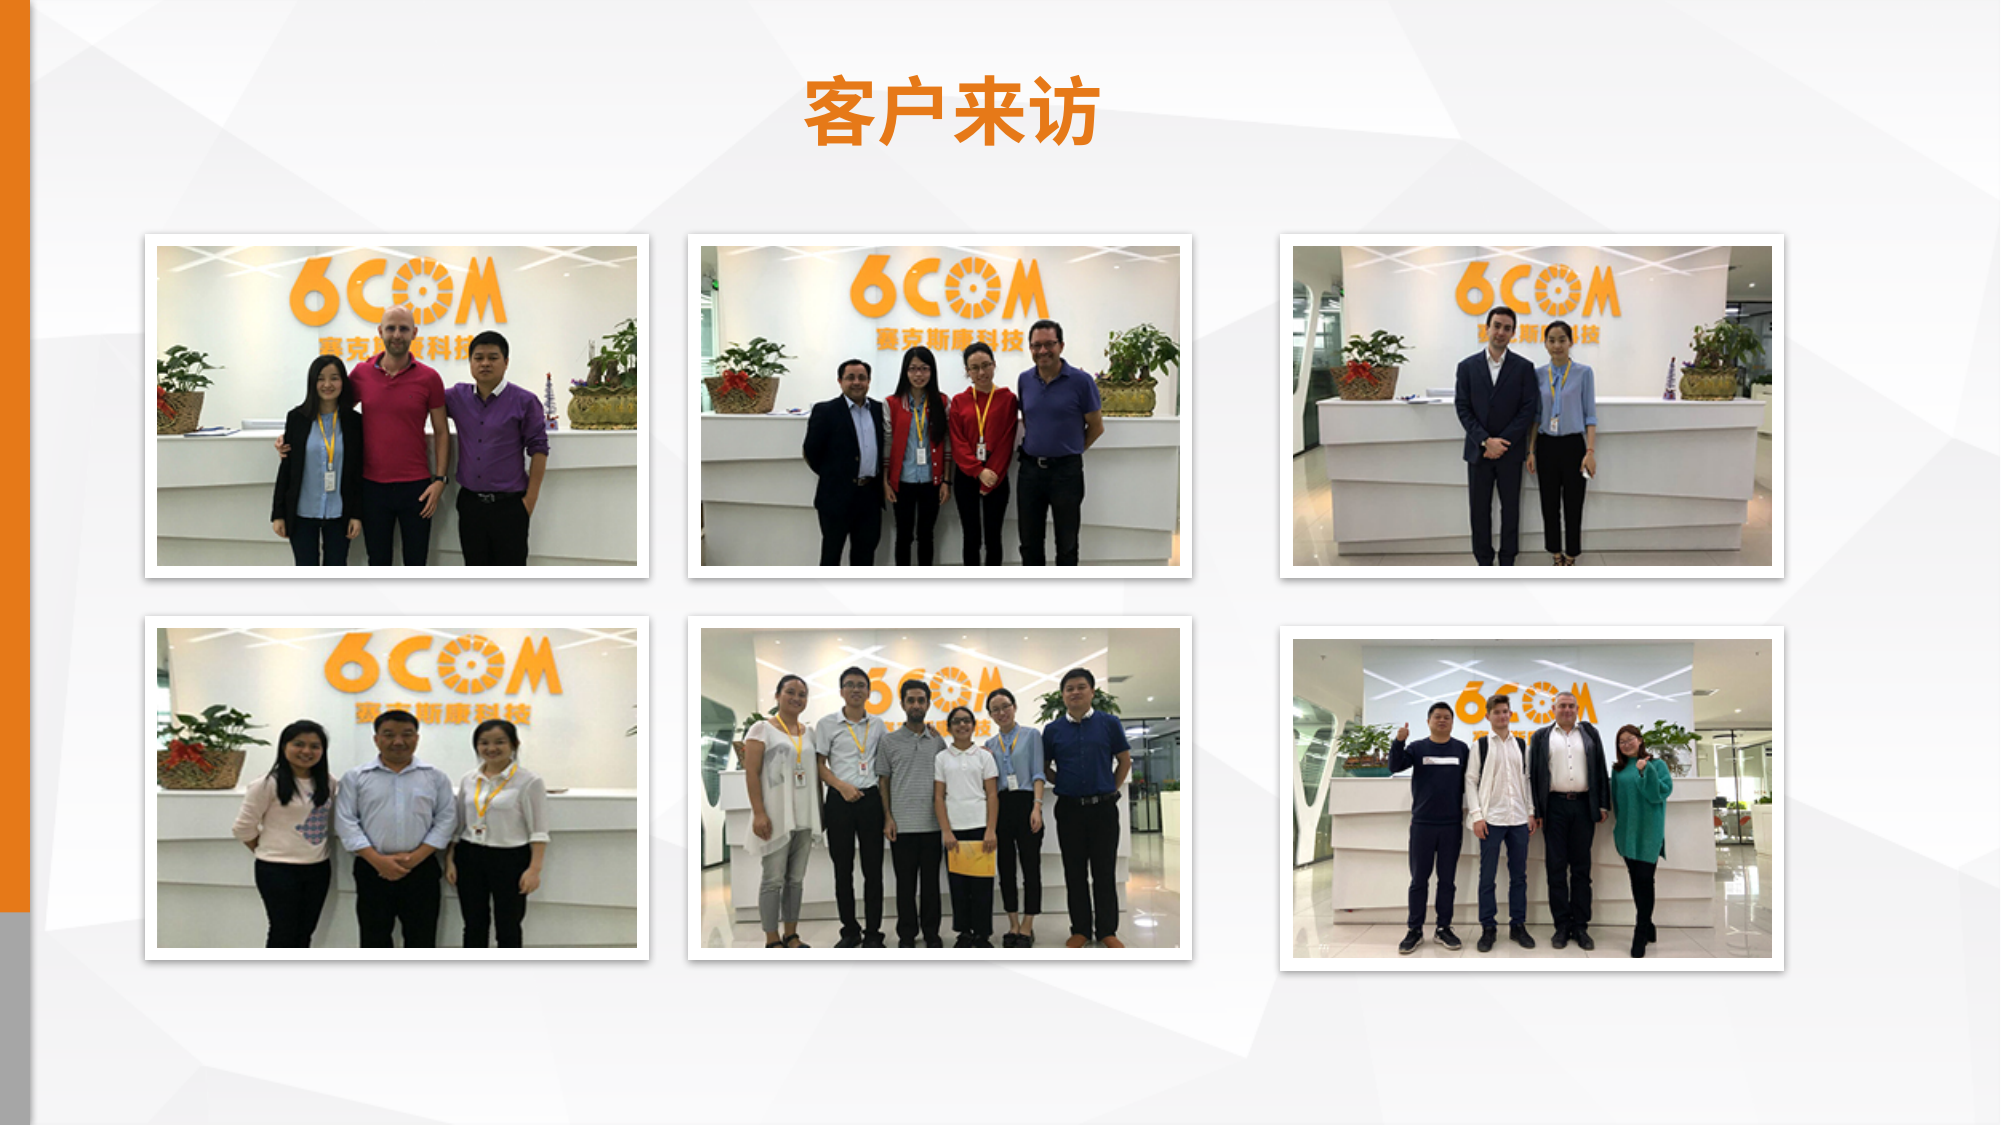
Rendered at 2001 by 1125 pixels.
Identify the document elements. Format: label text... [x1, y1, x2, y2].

picture [30, 0, 2001, 1125]
title 客户来访 [90, 67, 1816, 161]
